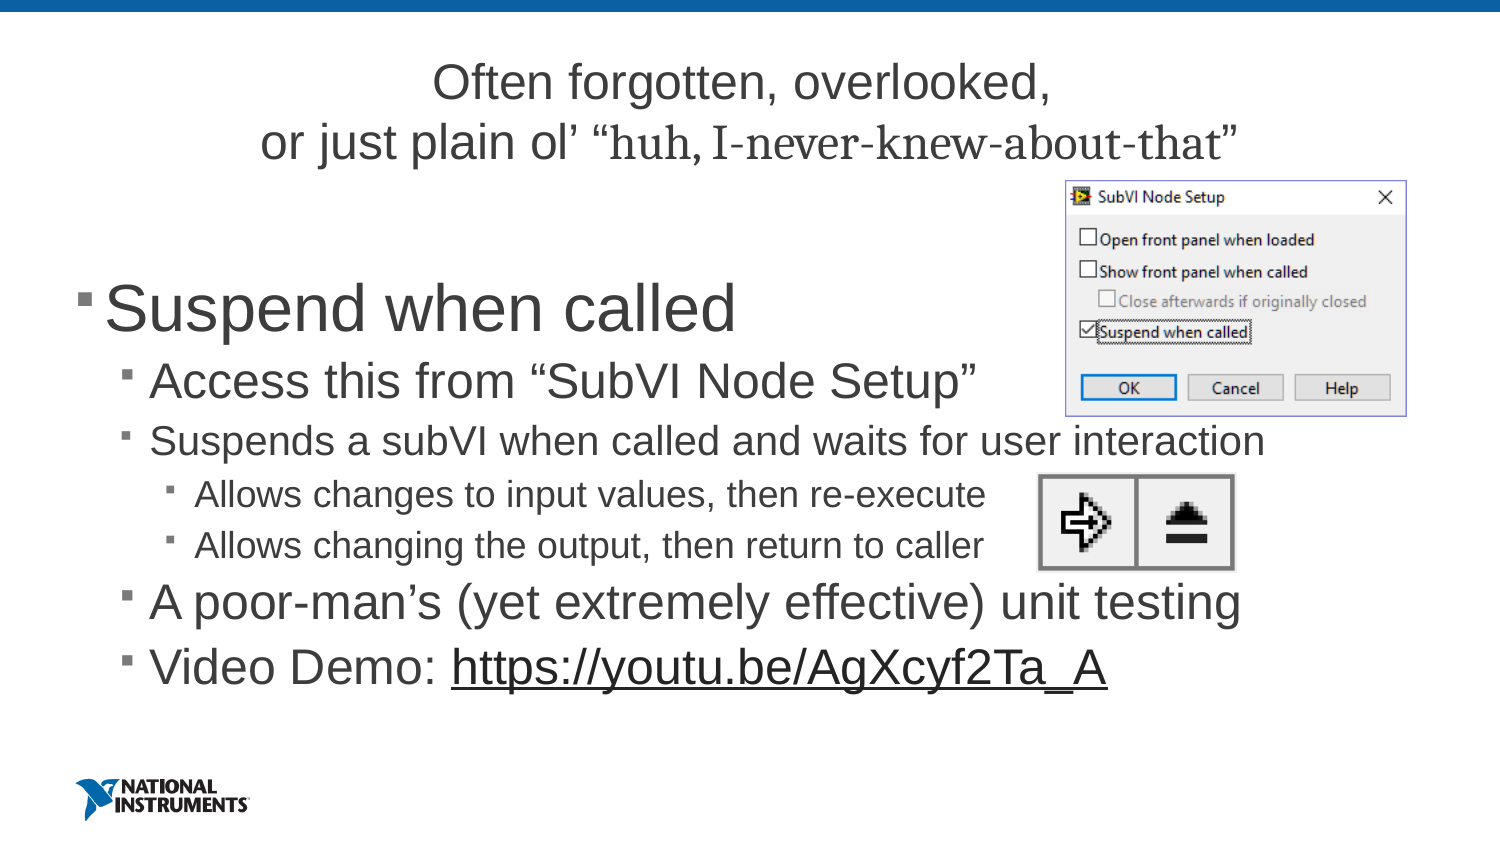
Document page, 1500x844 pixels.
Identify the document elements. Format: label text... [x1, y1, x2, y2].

picture [1036, 472, 1237, 573]
picture [1065, 180, 1408, 417]
title Often forgotten, overlooked, or just plain ol’ “huh, I-never-knew-about-that” [74, 42, 1425, 178]
list Suspend when called Access this from “SubVI Node Setup” Suspends a subVI when called and waits for user interaction Allows changes to input values, then re-execute Allows changing the output, then return to caller A poor-man’s (yet extremely effective) unit testing Video Demo: https://youtu.be/AgXcyf2Ta_A [74, 257, 1425, 736]
